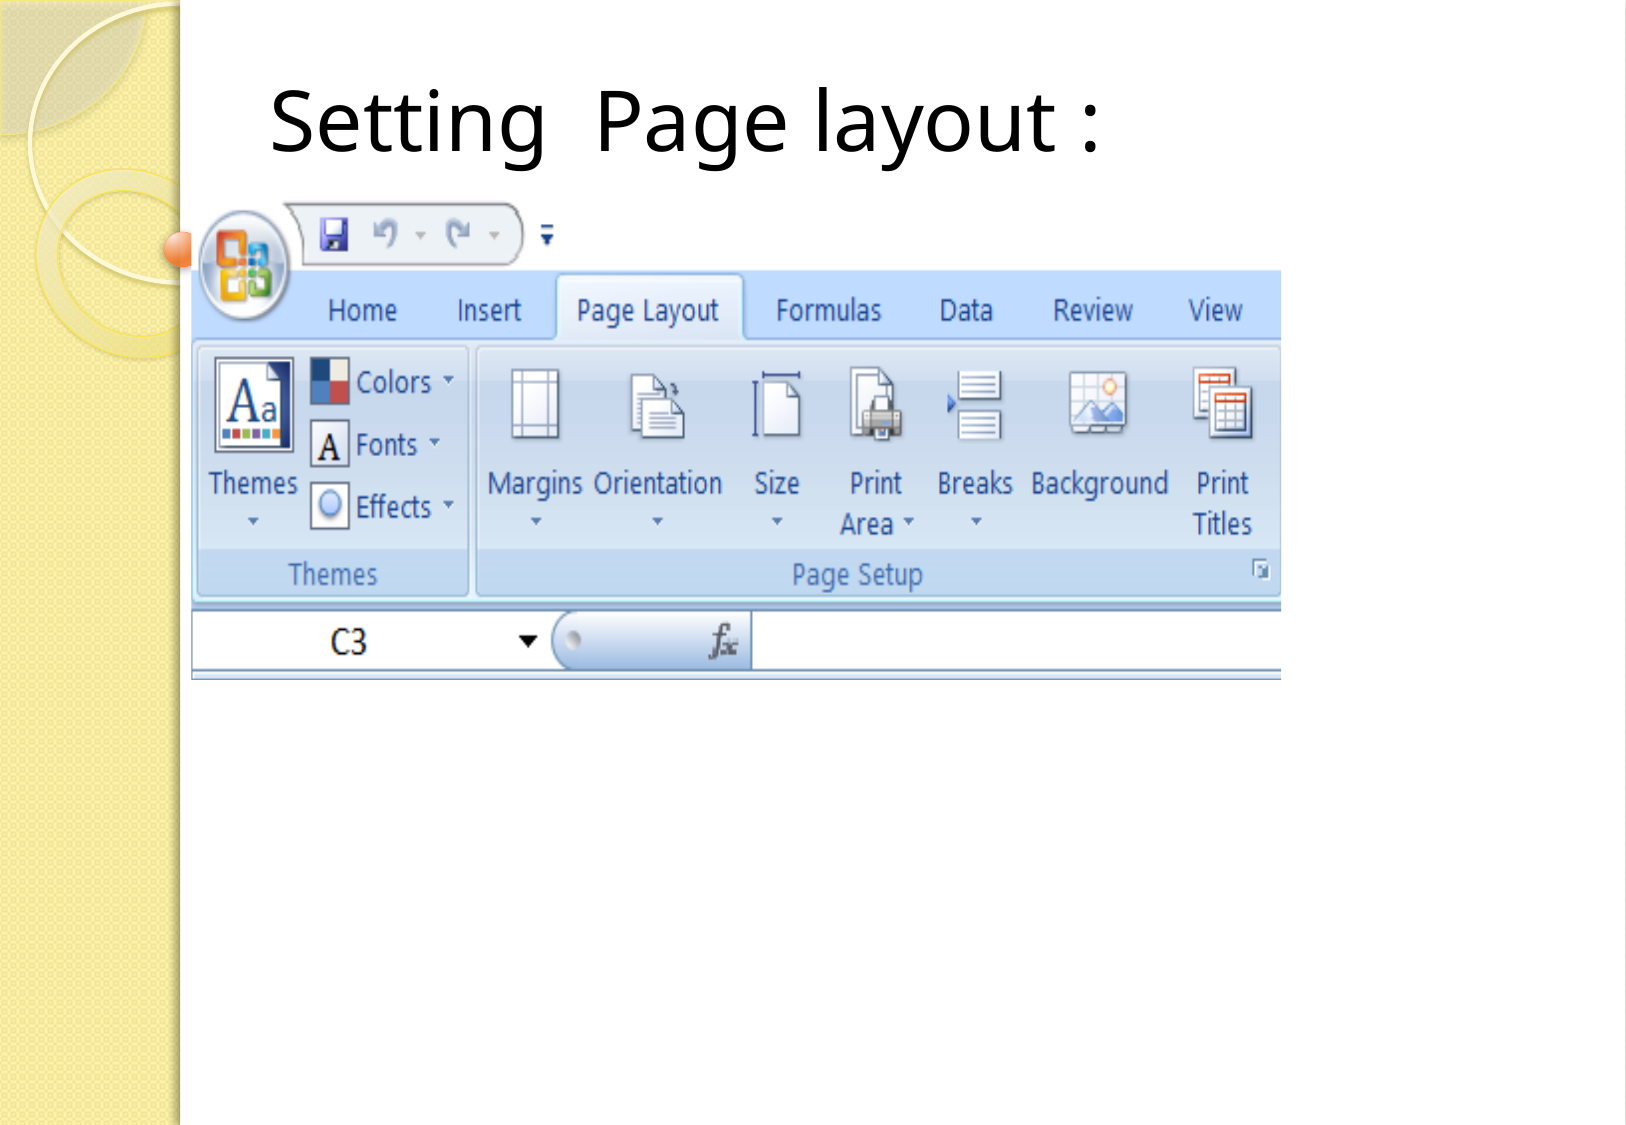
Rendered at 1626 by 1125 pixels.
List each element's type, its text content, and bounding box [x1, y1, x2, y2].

title Setting Page layout : [254, 59, 1571, 176]
picture [191, 198, 1282, 680]
